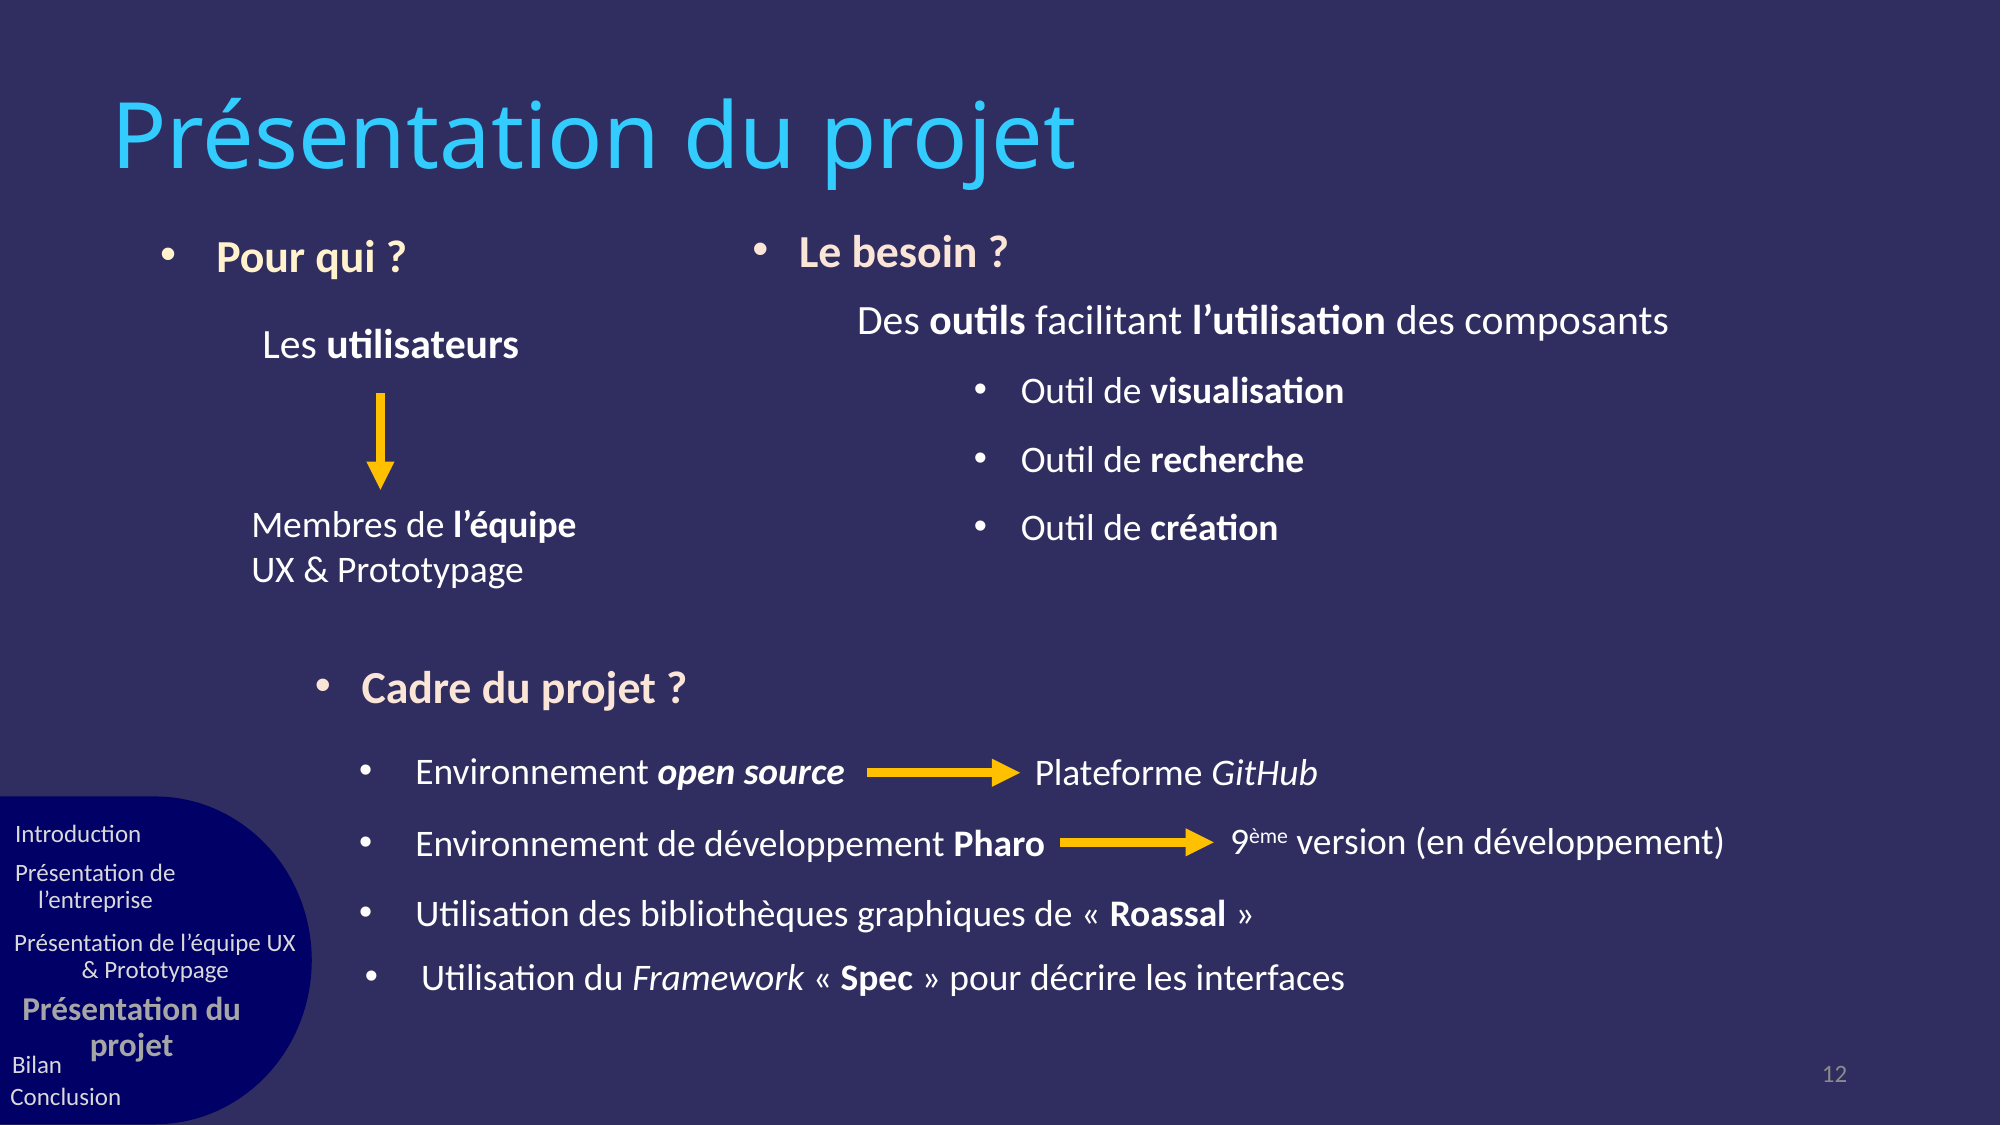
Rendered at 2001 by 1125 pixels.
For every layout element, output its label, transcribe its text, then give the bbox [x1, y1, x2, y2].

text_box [662, 214, 1943, 557]
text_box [0, 797, 316, 1125]
title Présentation du projet [96, 30, 1821, 248]
slide_number 12 [1412, 1042, 1863, 1103]
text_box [224, 649, 1785, 1006]
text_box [145, 219, 698, 599]
